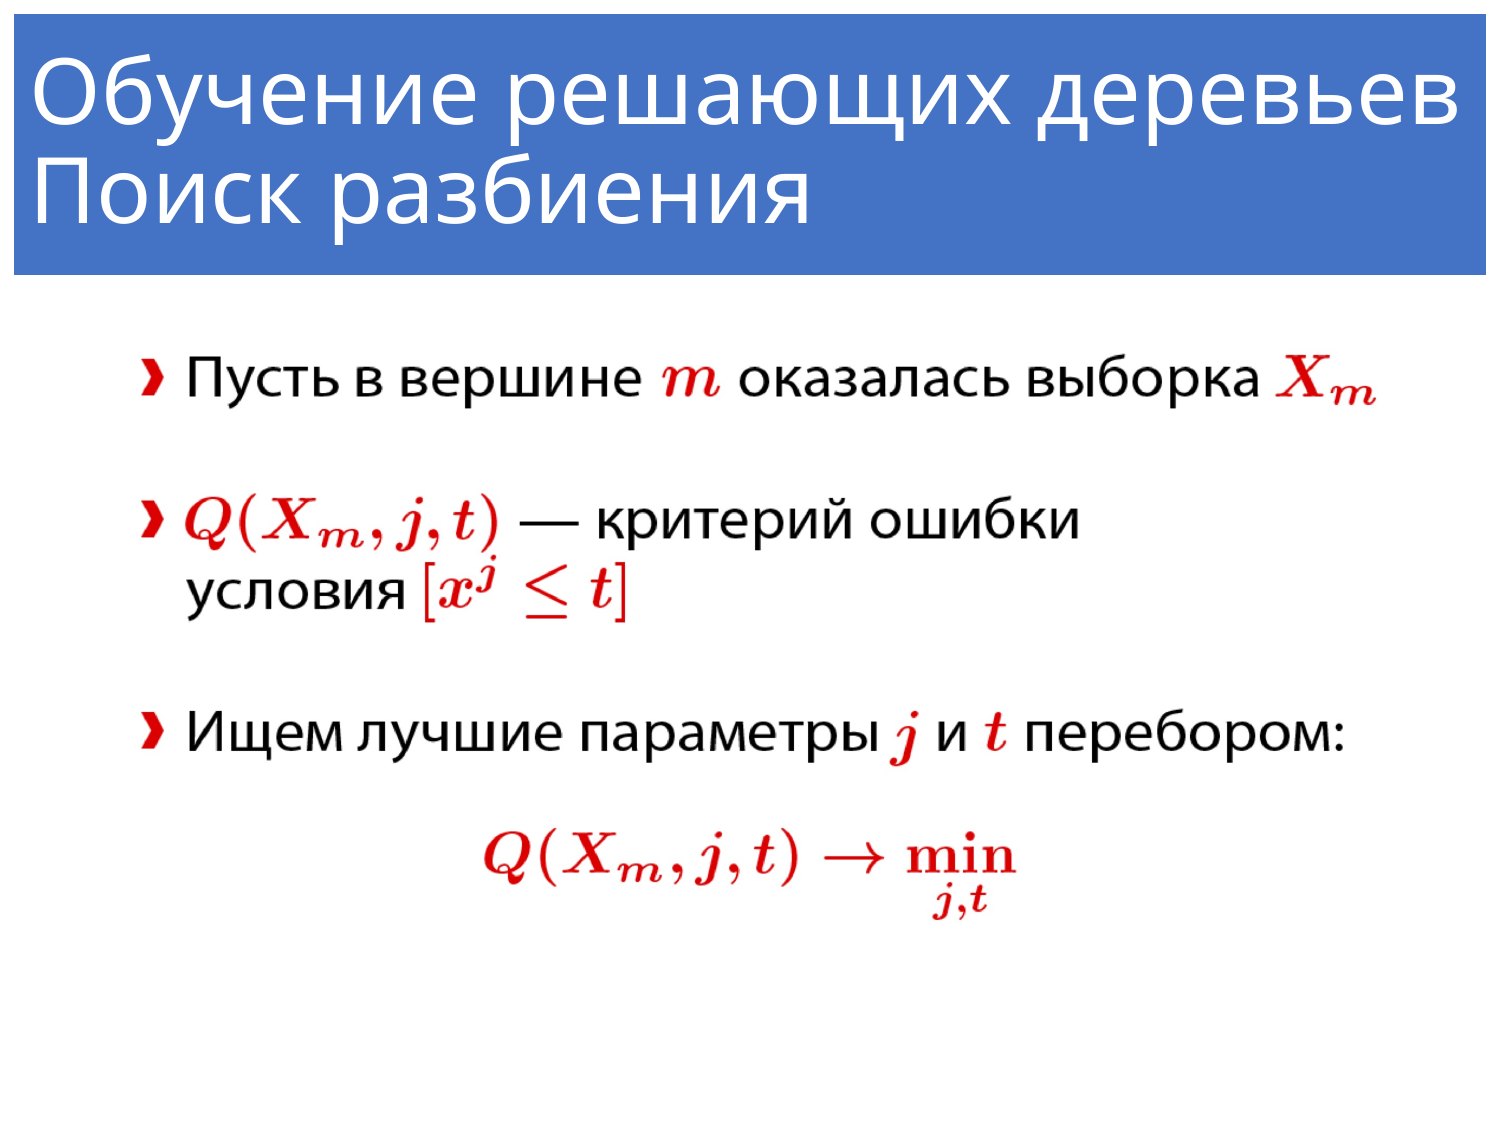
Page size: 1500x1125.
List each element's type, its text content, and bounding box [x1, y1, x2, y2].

title Обучение решающих деревьев Поиск разбиения [14, 14, 1486, 275]
picture [129, 295, 1383, 1111]
